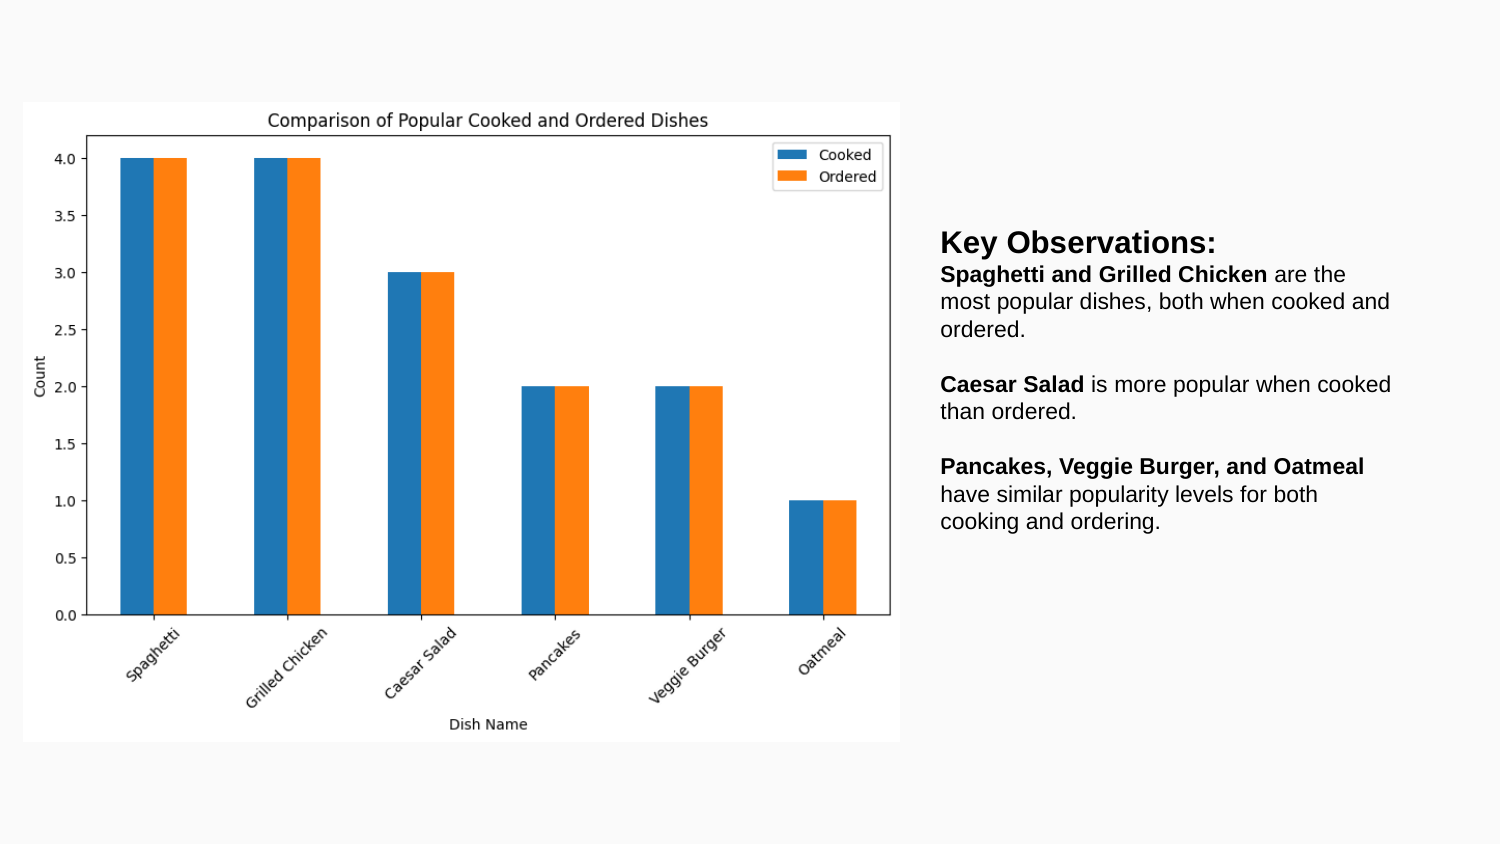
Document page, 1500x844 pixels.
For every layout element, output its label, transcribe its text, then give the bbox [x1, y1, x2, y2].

picture [23, 102, 900, 742]
text_box Key Observations: Spaghetti and Grilled Chicken are the most popular dishes, both when cooked and ordered. Caesar Salad is more popular when cooked than ordered. Pancakes, Veggie Burger, and Oatmeal have similar popularity levels for both cooking and ordering. [925, 207, 1418, 550]
